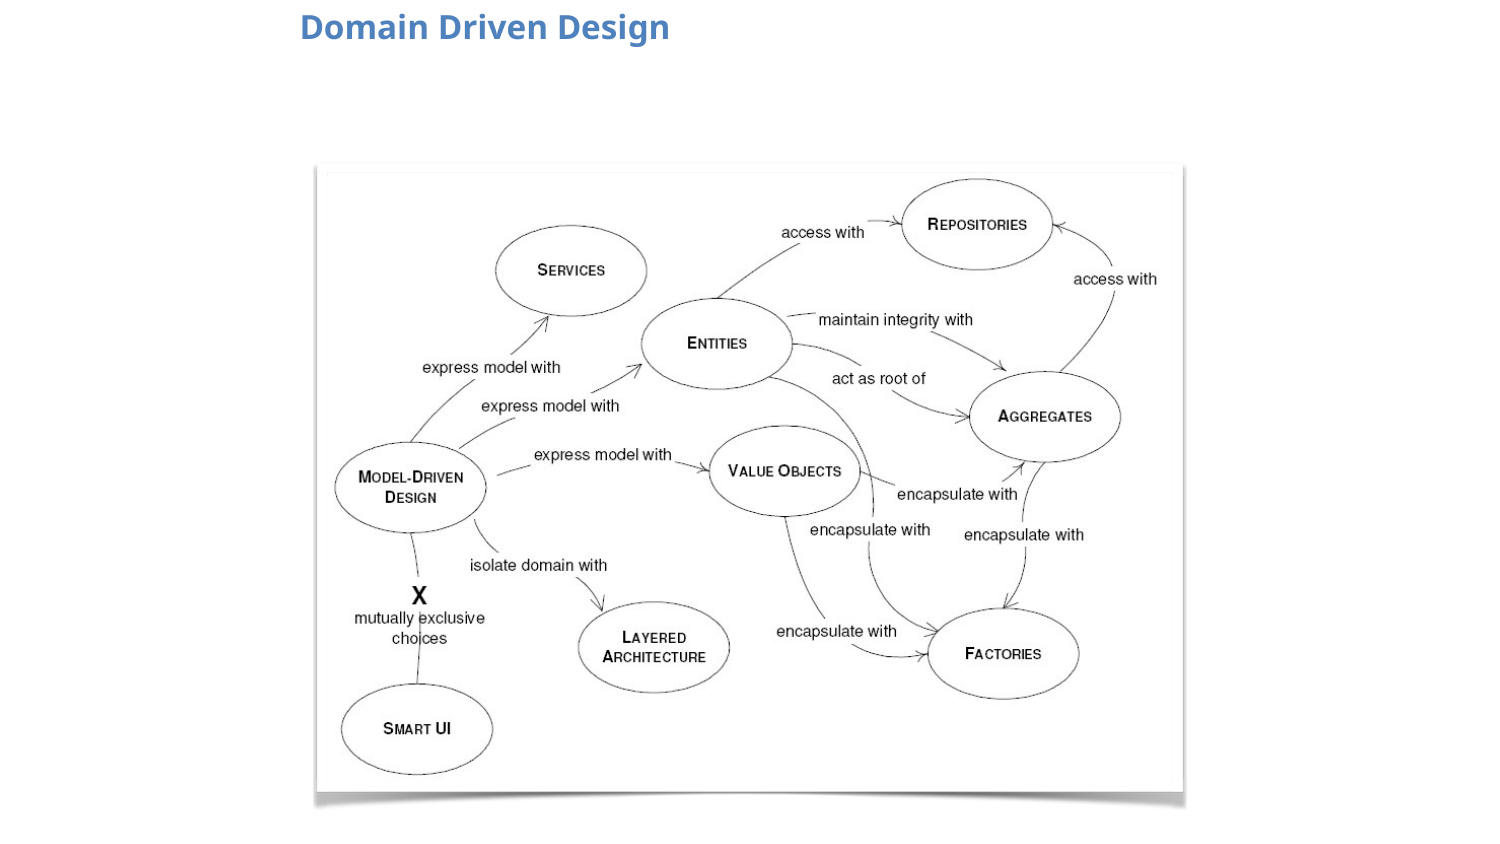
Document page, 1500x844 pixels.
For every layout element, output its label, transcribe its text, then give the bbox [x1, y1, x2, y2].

text_box [312, 162, 1188, 811]
title Domain Driven Design [298, 6, 1202, 148]
